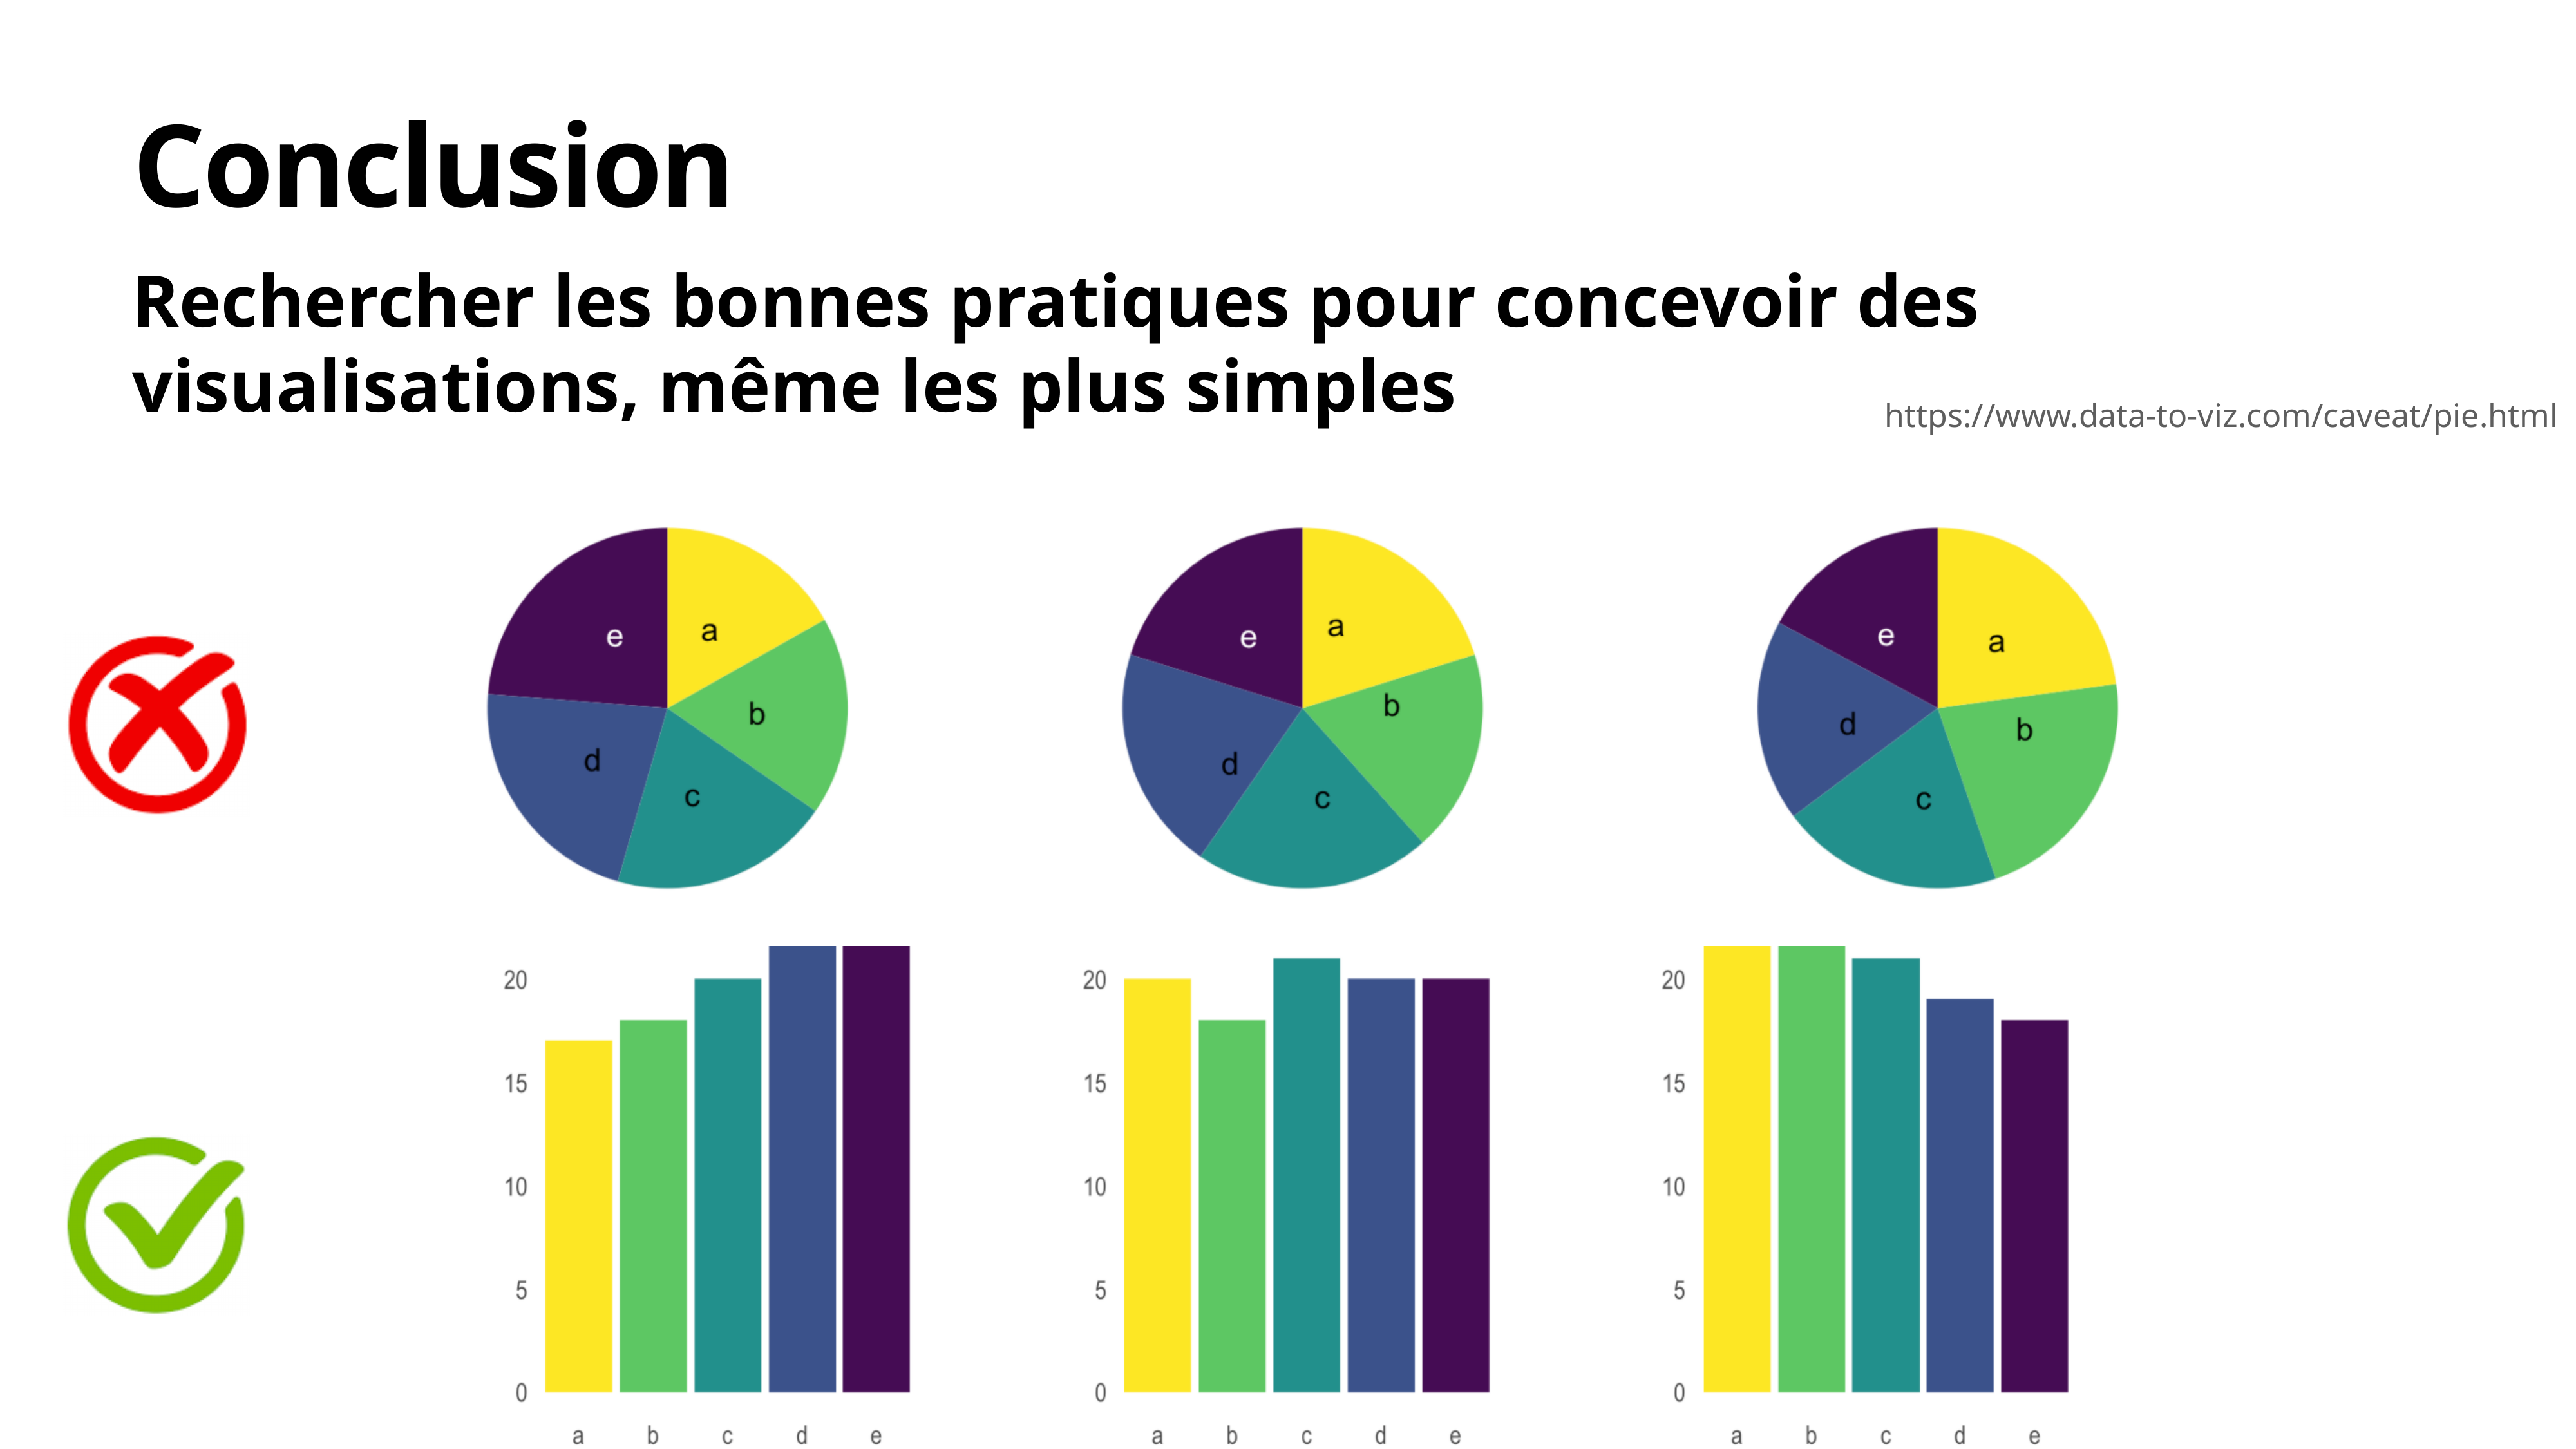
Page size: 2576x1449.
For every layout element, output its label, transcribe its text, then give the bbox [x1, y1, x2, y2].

list Rechercher les bonnes pratiques pour concevoir des visualisations, même les plus simples [127, 250, 2449, 435]
text_box https://www.data-to-viz.com/caveat/pie.html [1879, 390, 2564, 439]
title Conclusion [127, 113, 2449, 250]
picture [63, 632, 250, 817]
picture [446, 437, 2155, 1449]
picture [63, 1134, 250, 1316]
